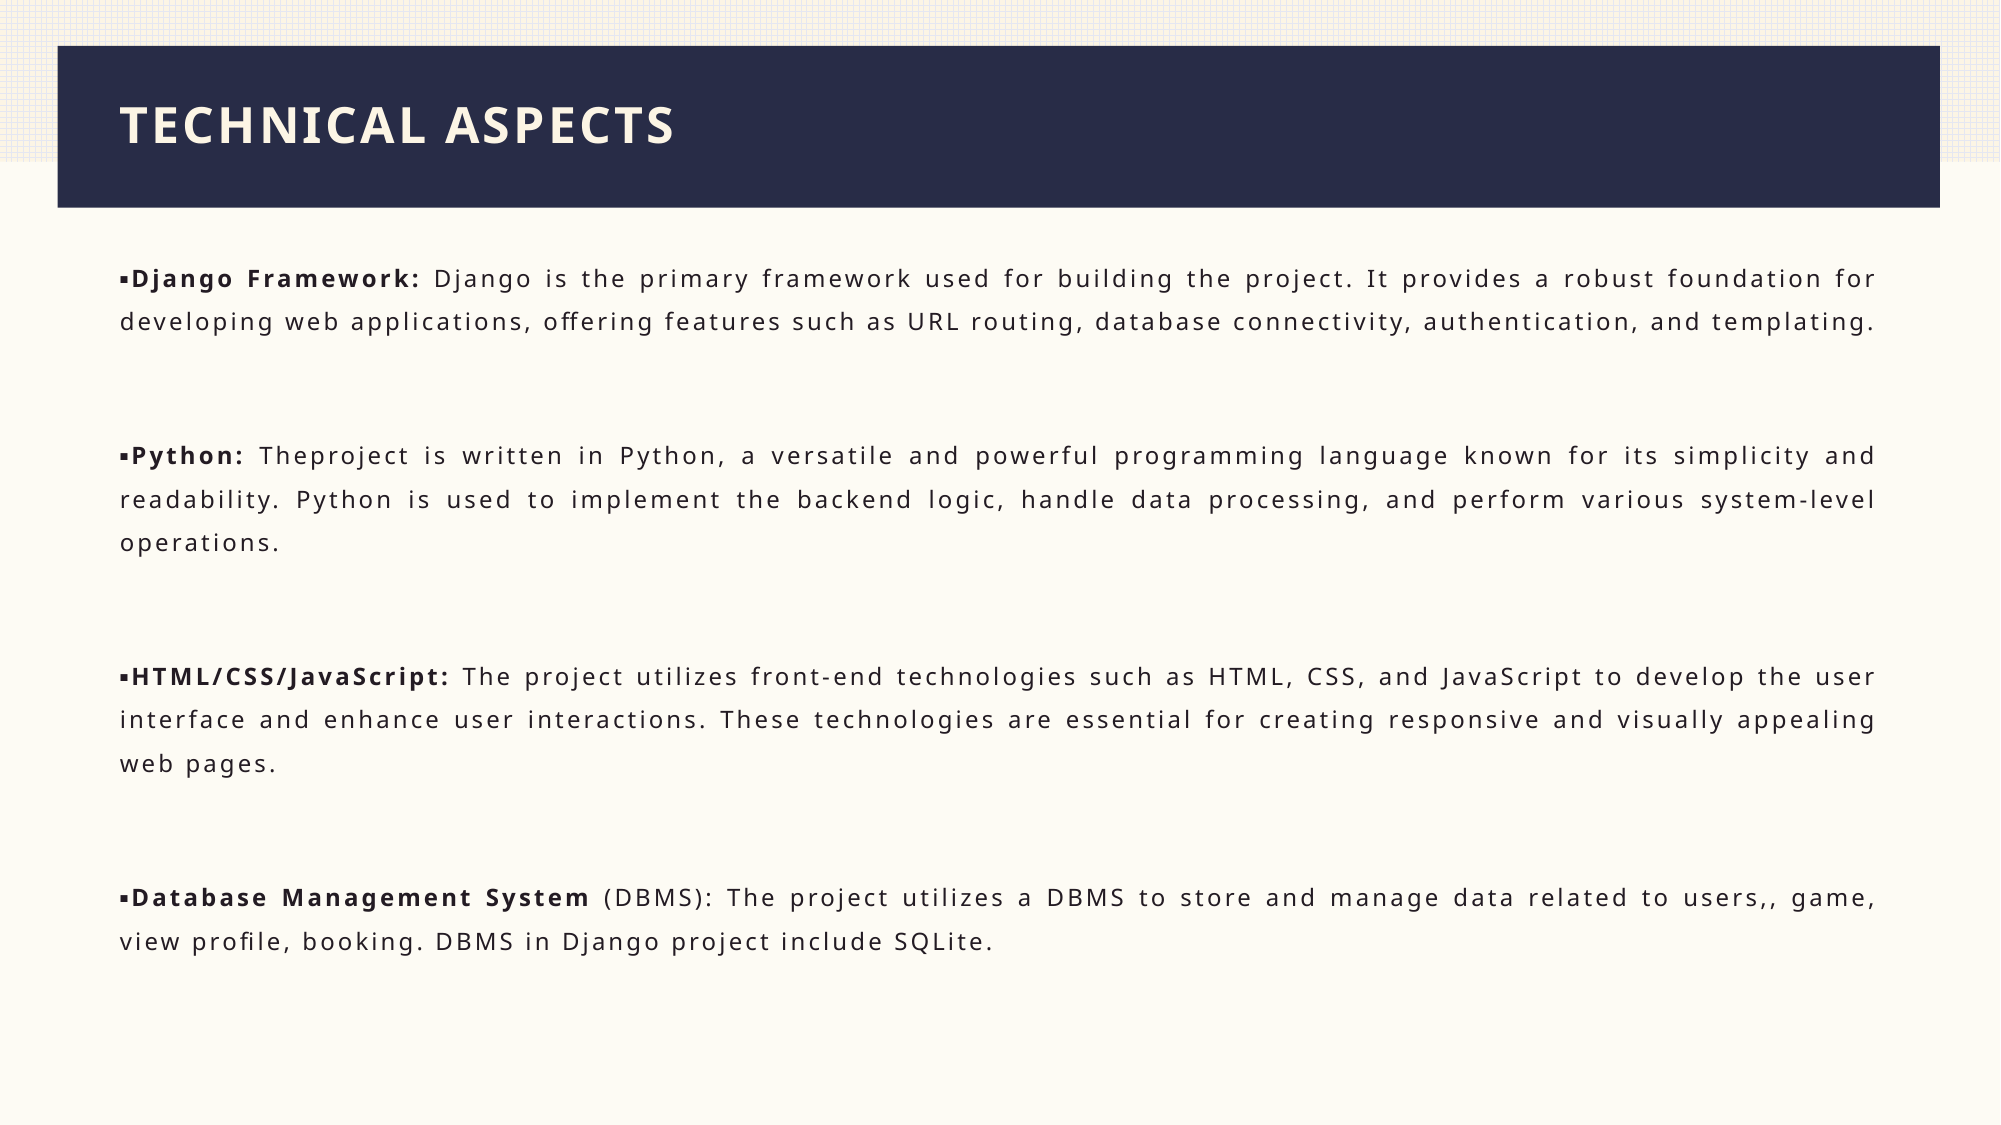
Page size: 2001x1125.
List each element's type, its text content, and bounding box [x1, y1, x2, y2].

list ▪Django Framework: Django is the primary framework used for building the project. It provides a robust foundation for developing web applications, offering features such as URL routing, database connectivity, authentication, and templating. ▪Python: Theproject is written in Python, a versatile and powerful programming language known for its simplicity and readability. Python is used to implement the backend logic, handle data processing, and perform various system-level operations. ▪HTML/CSS/JavaScript: The project utilizes front-end technologies such as HTML, CSS, and JavaScript to develop the user interface and enhance user interactions. These technologies are essential for creating responsive and visually appealing web pages. ▪Database Management System (DBMS): The project utilizes a DBMS to store and manage data related to users,, game, view profile, booking. DBMS in Django project include SQLite. [104, 241, 1894, 1014]
title TECHNICAL ASPECTS [104, 79, 1894, 176]
